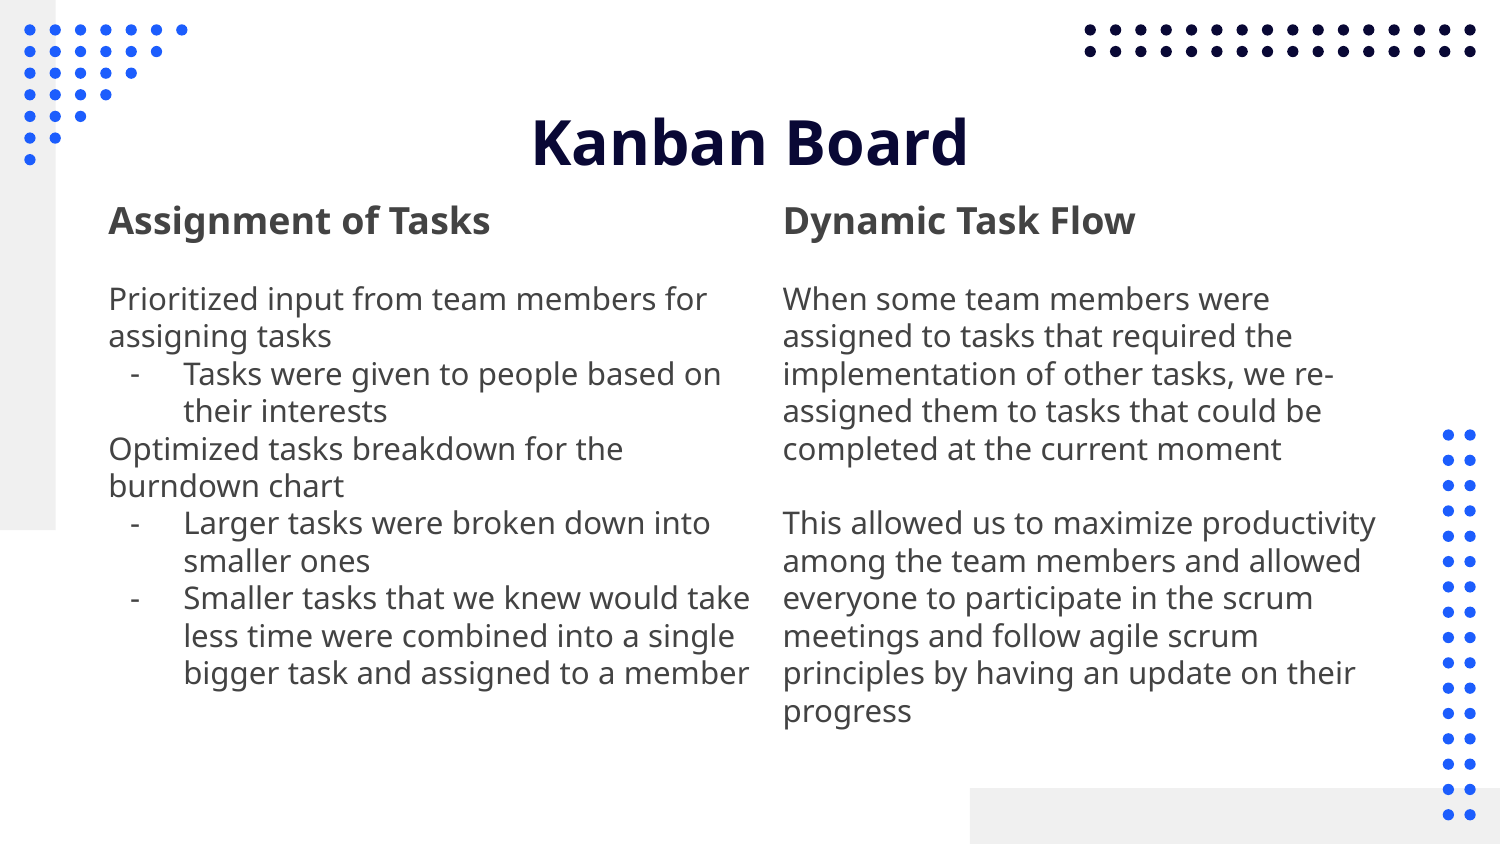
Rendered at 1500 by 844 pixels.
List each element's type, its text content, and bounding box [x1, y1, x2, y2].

list Dynamic Task Flow When some team members were assigned to tasks that required the implementation of other tasks, we re-assigned them to tasks that could be completed at the current moment This allowed us to maximize productivity among the team members and allowed everyone to participate in the scrum meetings and follow agile scrum principles by having an update on their progress [767, 181, 1409, 739]
title Kanban Board [118, 87, 1382, 181]
list Assignment of Tasks Prioritized input from team members for assigning tasks Tasks were given to people based on their interests Optimized tasks breakdown for the burndown chart Larger tasks were broken down into smaller ones Smaller tasks that we knew would take less time were combined into a single bigger task and assigned to a member [93, 181, 767, 739]
